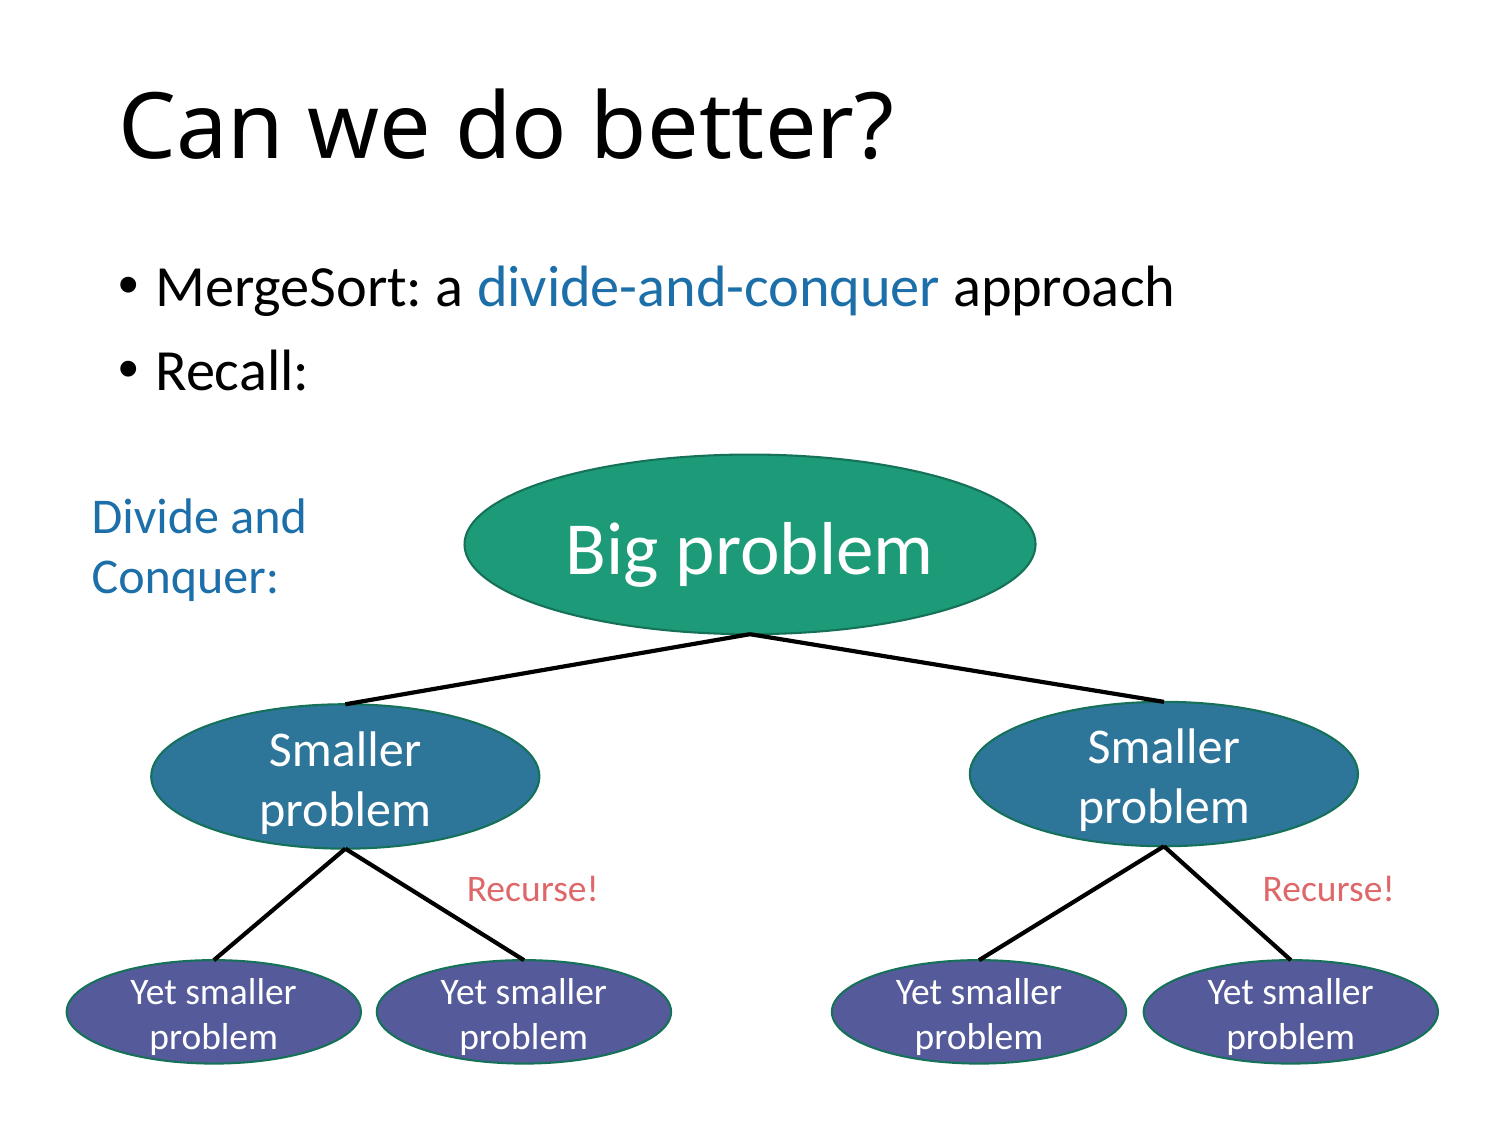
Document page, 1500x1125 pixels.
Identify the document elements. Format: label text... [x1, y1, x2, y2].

title Can we do better? [103, 59, 1397, 198]
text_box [66, 454, 1438, 1064]
list MergeSort: a divide-and-conquer approach Recall: [103, 249, 1397, 438]
